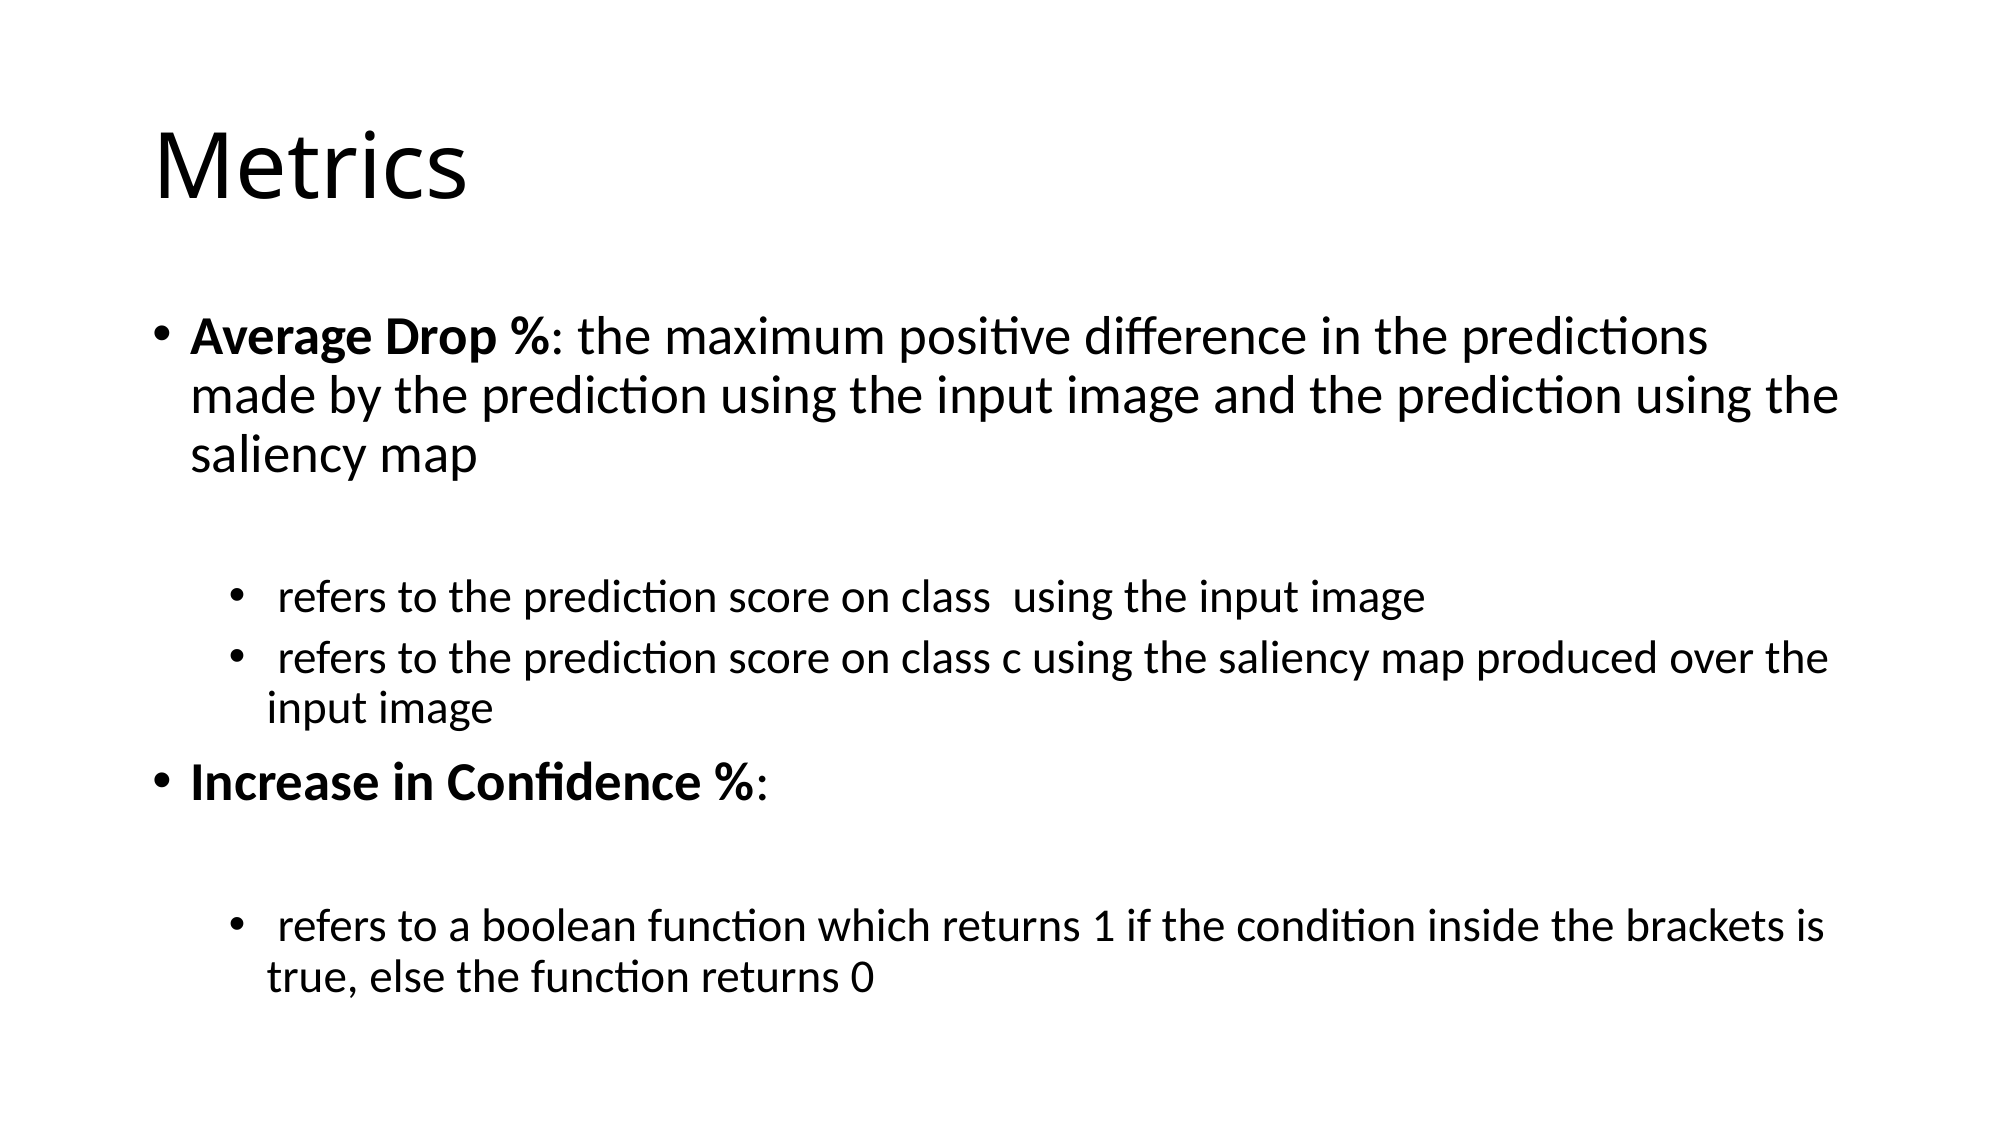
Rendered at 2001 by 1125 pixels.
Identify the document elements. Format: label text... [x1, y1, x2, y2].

title Metrics [137, 59, 1863, 278]
